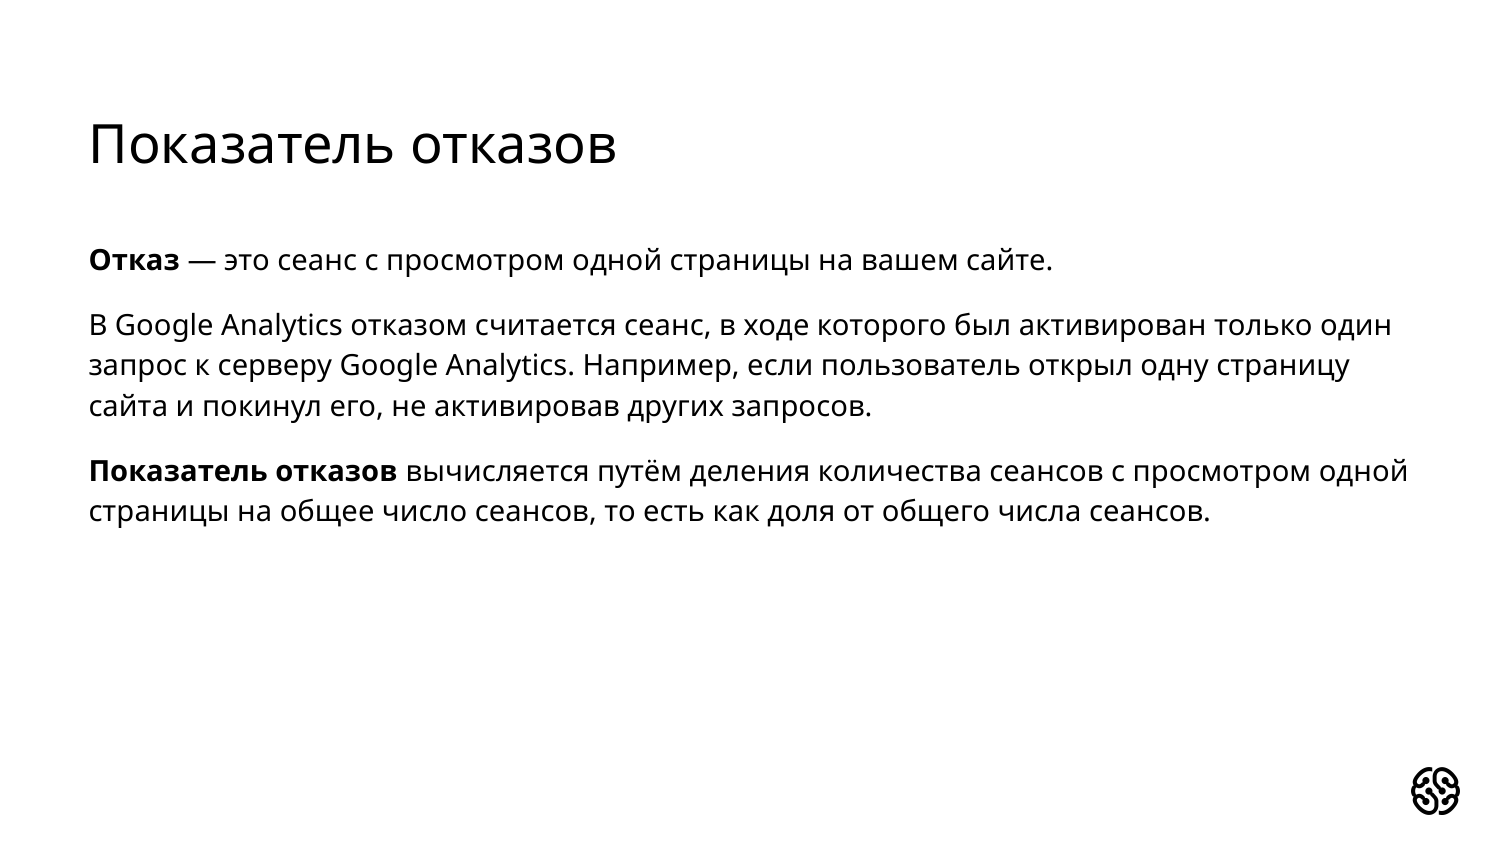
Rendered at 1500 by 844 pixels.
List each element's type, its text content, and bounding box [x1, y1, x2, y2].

list Отказ — это сеанс с просмотром одной страницы на вашем сайте. В Google Analytics отказом считается сеанс, в ходе которого был активирован только один запрос к серверу Google Analytics. Например, если пользователь открыл одну страницу сайта и покинул его, не активировав других запросов. Показатель отказов вычисляется путём деления количества сеансов с просмотром одной страницы на общее число сеансов, то есть как доля от общего числа сеансов. [88, 237, 1412, 762]
title Показатель отказов [88, 118, 1412, 237]
picture [1411, 767, 1460, 815]
